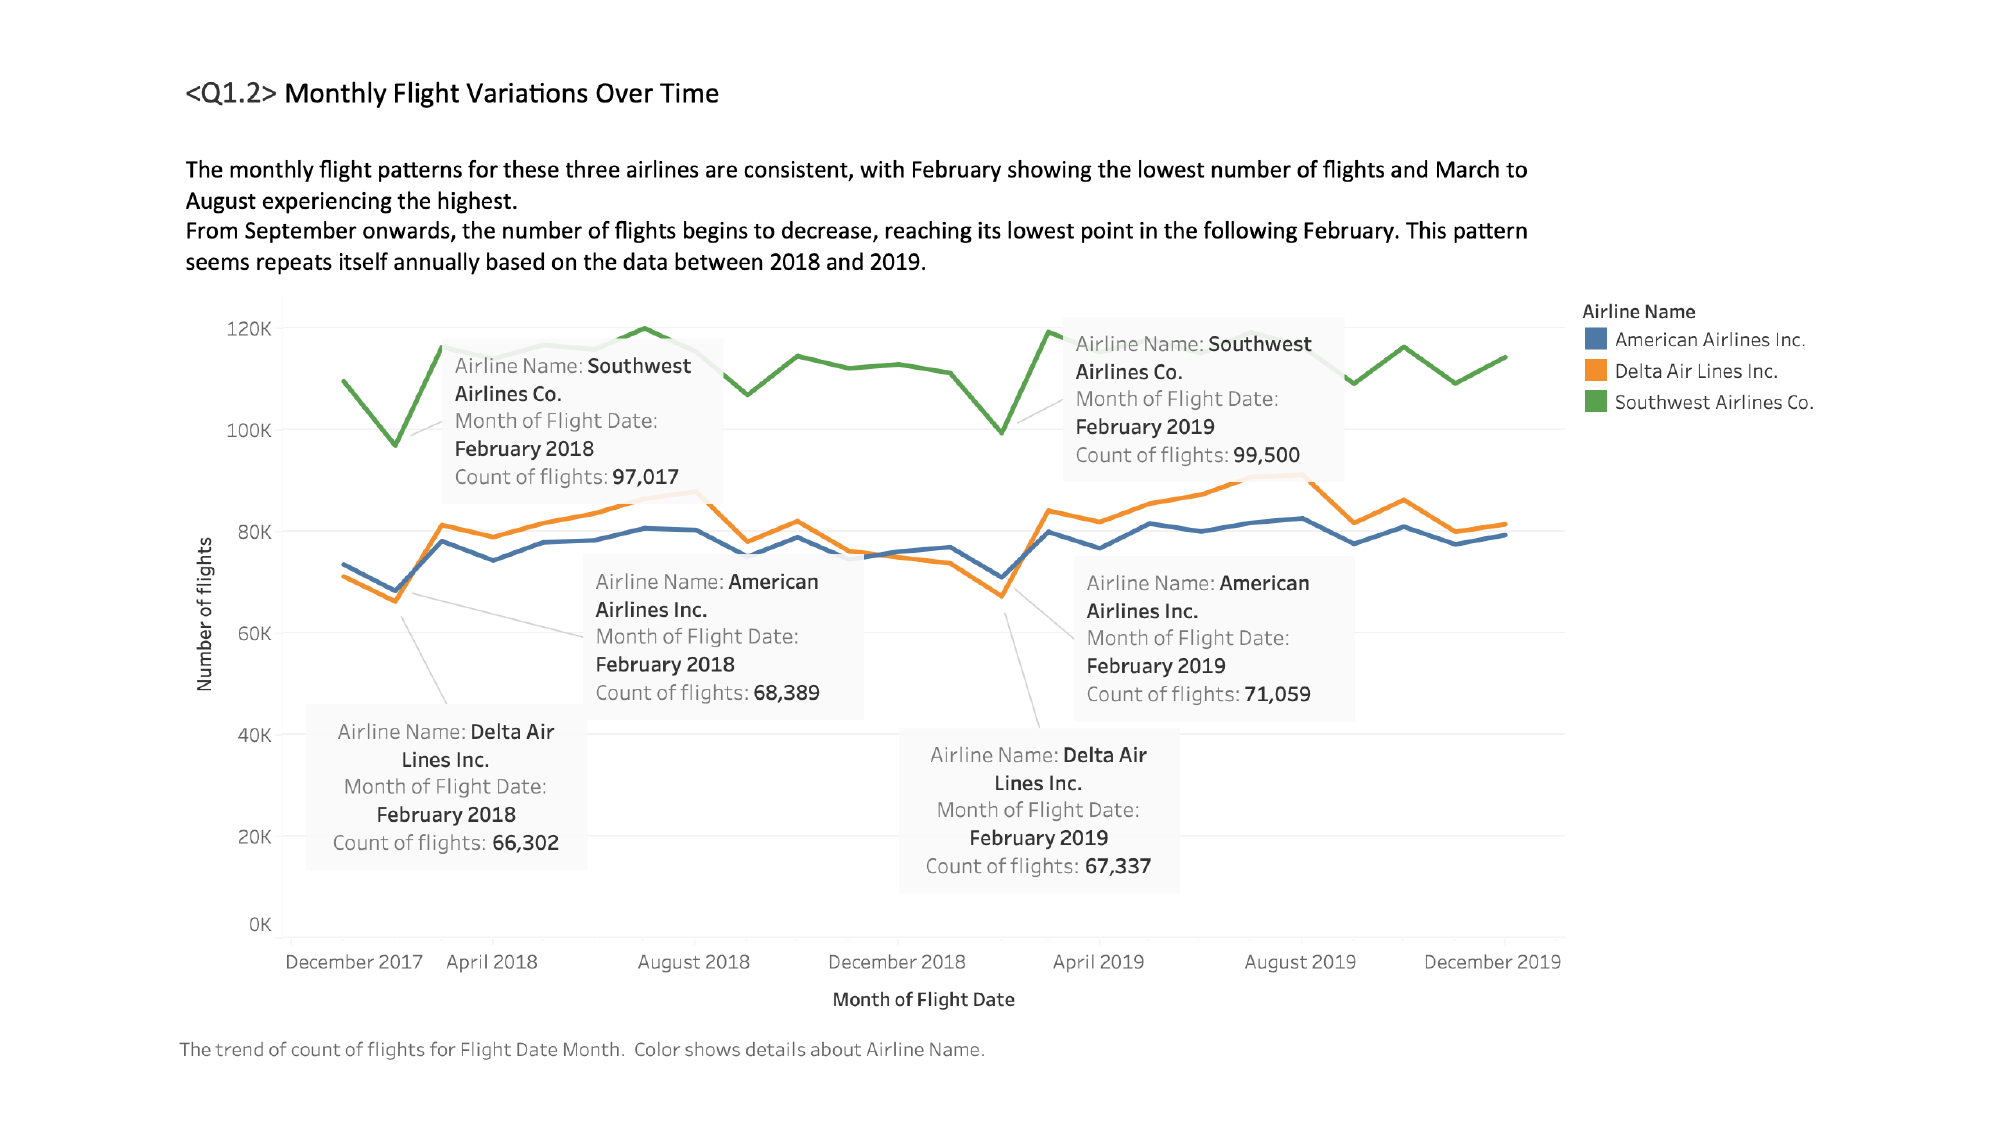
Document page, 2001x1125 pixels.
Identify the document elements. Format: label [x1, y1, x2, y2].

picture [179, 63, 1821, 1062]
